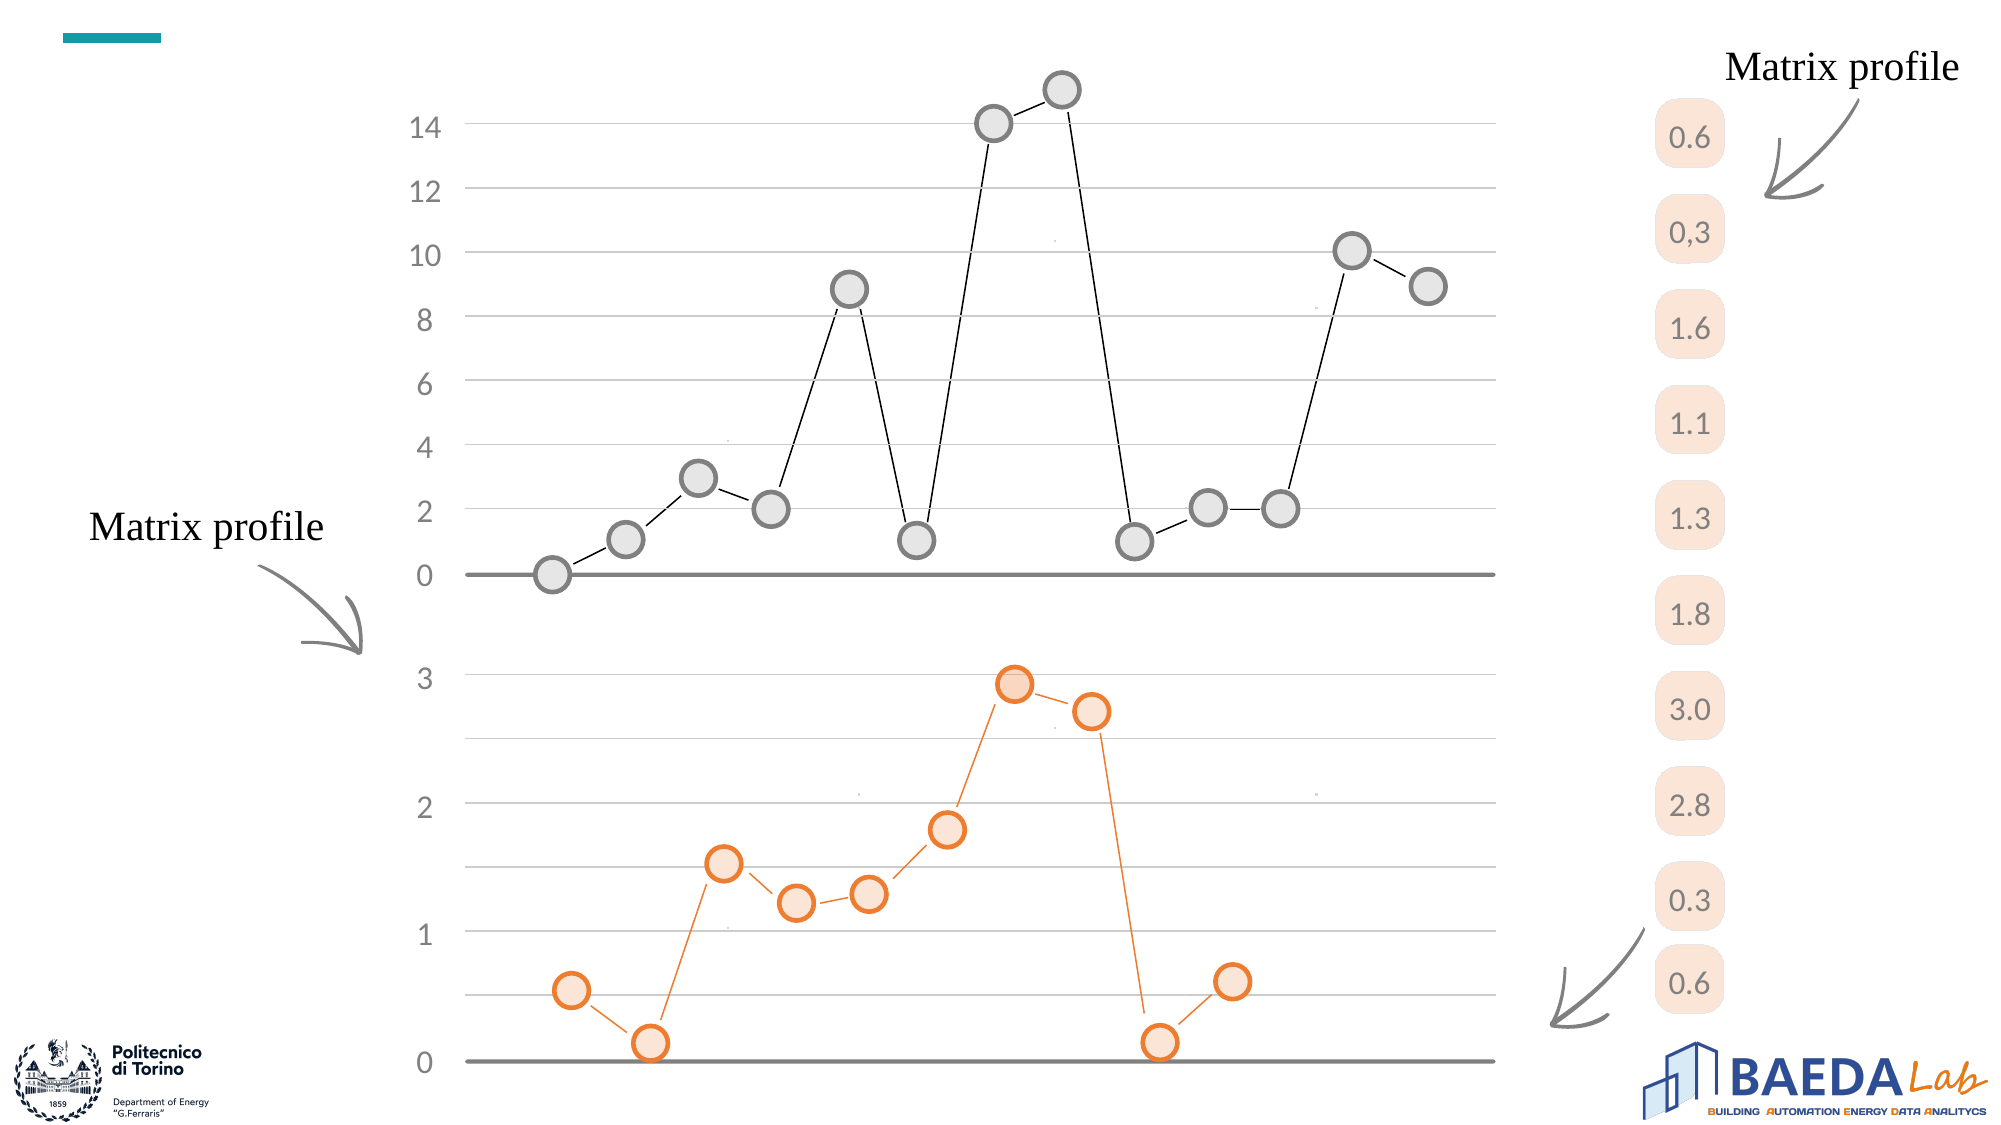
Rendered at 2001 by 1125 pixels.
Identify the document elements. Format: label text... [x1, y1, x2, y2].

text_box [749, 873, 773, 894]
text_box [660, 884, 707, 1020]
text_box 0 [401, 1032, 448, 1088]
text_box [1653, 944, 1726, 1014]
text_box 2 [401, 777, 448, 833]
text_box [1653, 98, 1727, 168]
text_box [465, 1059, 1496, 1064]
text_box 1 [401, 904, 448, 960]
text_box [930, 812, 965, 848]
text_box [851, 876, 887, 912]
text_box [590, 1005, 627, 1033]
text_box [1653, 385, 1727, 454]
text_box [706, 846, 742, 866]
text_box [1653, 671, 1727, 740]
text_box [1074, 694, 1110, 730]
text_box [1653, 575, 1727, 645]
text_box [1653, 861, 1727, 931]
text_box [1178, 994, 1212, 1025]
picture [1642, 1041, 2000, 1120]
text_box [779, 885, 814, 921]
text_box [1653, 289, 1727, 359]
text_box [1537, 952, 1666, 1018]
text_box [554, 973, 589, 995]
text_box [1653, 766, 1727, 836]
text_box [956, 704, 996, 808]
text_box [252, 572, 382, 638]
text_box [1222, 996, 1243, 1000]
text_box [1215, 964, 1251, 995]
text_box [392, 72, 1496, 602]
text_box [1100, 732, 1145, 1014]
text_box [820, 897, 849, 904]
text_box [1653, 480, 1727, 550]
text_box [893, 844, 927, 879]
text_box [1653, 194, 1727, 264]
text_box [707, 867, 741, 882]
text_box 3 [401, 648, 448, 704]
text_box [555, 996, 588, 1008]
text_box Matrix profile [1710, 31, 1981, 97]
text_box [1035, 693, 1068, 704]
text_box [1142, 1025, 1178, 1060]
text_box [1751, 122, 1881, 189]
text_box [1000, 666, 1029, 674]
text_box [997, 675, 1033, 702]
text_box Matrix profile [74, 491, 345, 557]
picture [14, 1039, 209, 1122]
text_box [633, 1025, 668, 1061]
